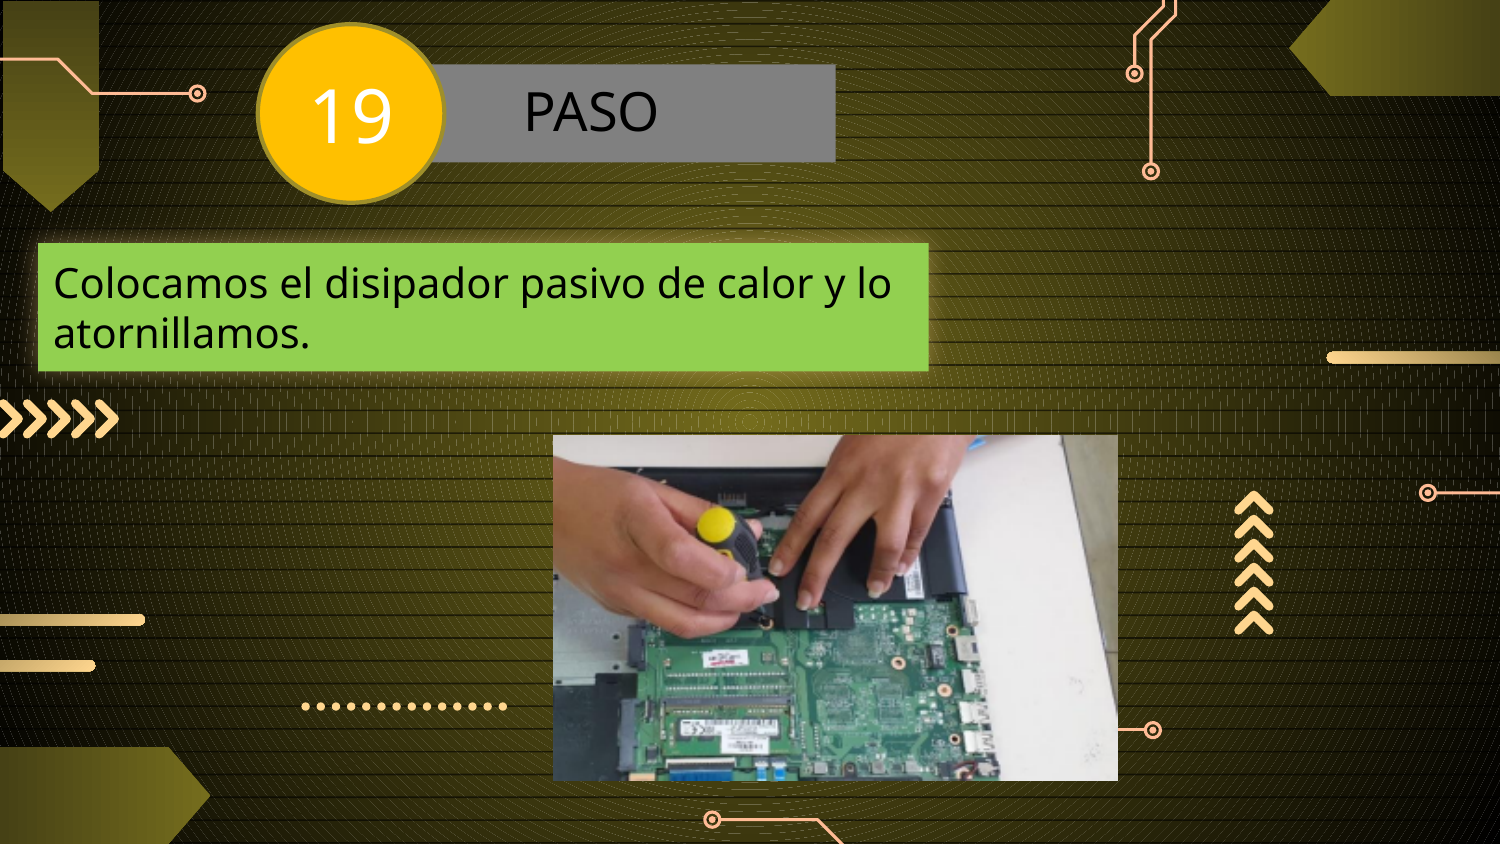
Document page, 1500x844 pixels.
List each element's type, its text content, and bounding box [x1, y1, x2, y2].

text_box 19 [255, 22, 447, 205]
picture [553, 435, 1119, 781]
subtitle PASO [432, 64, 836, 163]
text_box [301, 702, 508, 711]
title Colocamos el disipador pasivo de calor y lo atornillamos. [38, 243, 929, 372]
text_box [1180, 542, 1327, 583]
